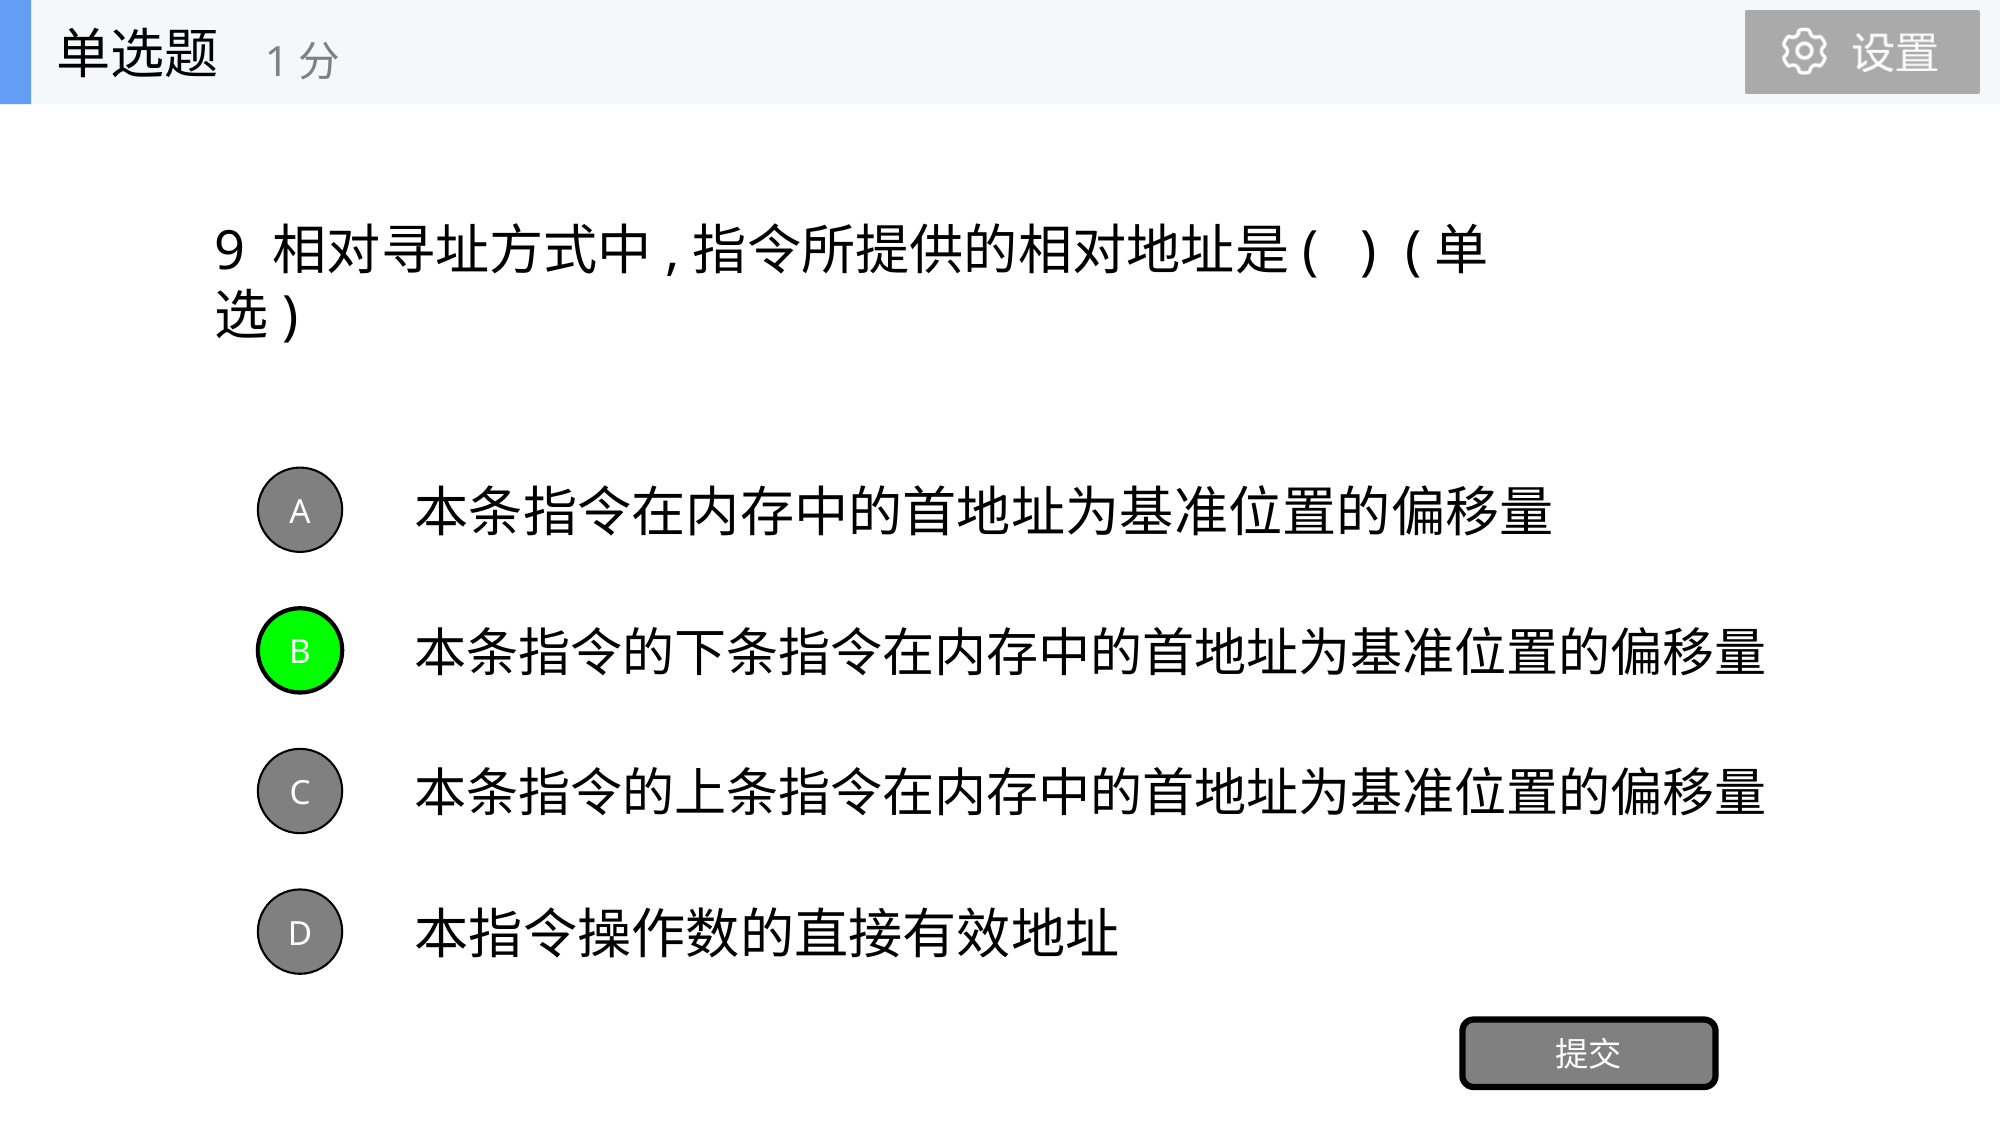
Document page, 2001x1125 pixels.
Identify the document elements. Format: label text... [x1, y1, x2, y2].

text_box D [256, 888, 344, 975]
text_box 提交 [1461, 1018, 1717, 1089]
text_box A [256, 466, 344, 553]
text_box 本条指令的下条指令在内存中的首地址为基准位置的偏移量 [399, 611, 1785, 689]
text_box B [256, 607, 344, 694]
text_box 本条指令的上条指令在内存中的首地址为基准位置的偏移量 [399, 752, 1785, 830]
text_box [0, 0, 2000, 105]
picture [1745, 10, 1980, 94]
text_box C [256, 747, 344, 835]
text_box 本指令操作数的直接有效地址 [399, 891, 1151, 972]
text_box 9 相对寻址方式中,指令所提供的相对地址是( ) (单选) [199, 207, 1527, 353]
text_box 本条指令在内存中的首地址为基准位置的偏移量 [399, 469, 1584, 550]
